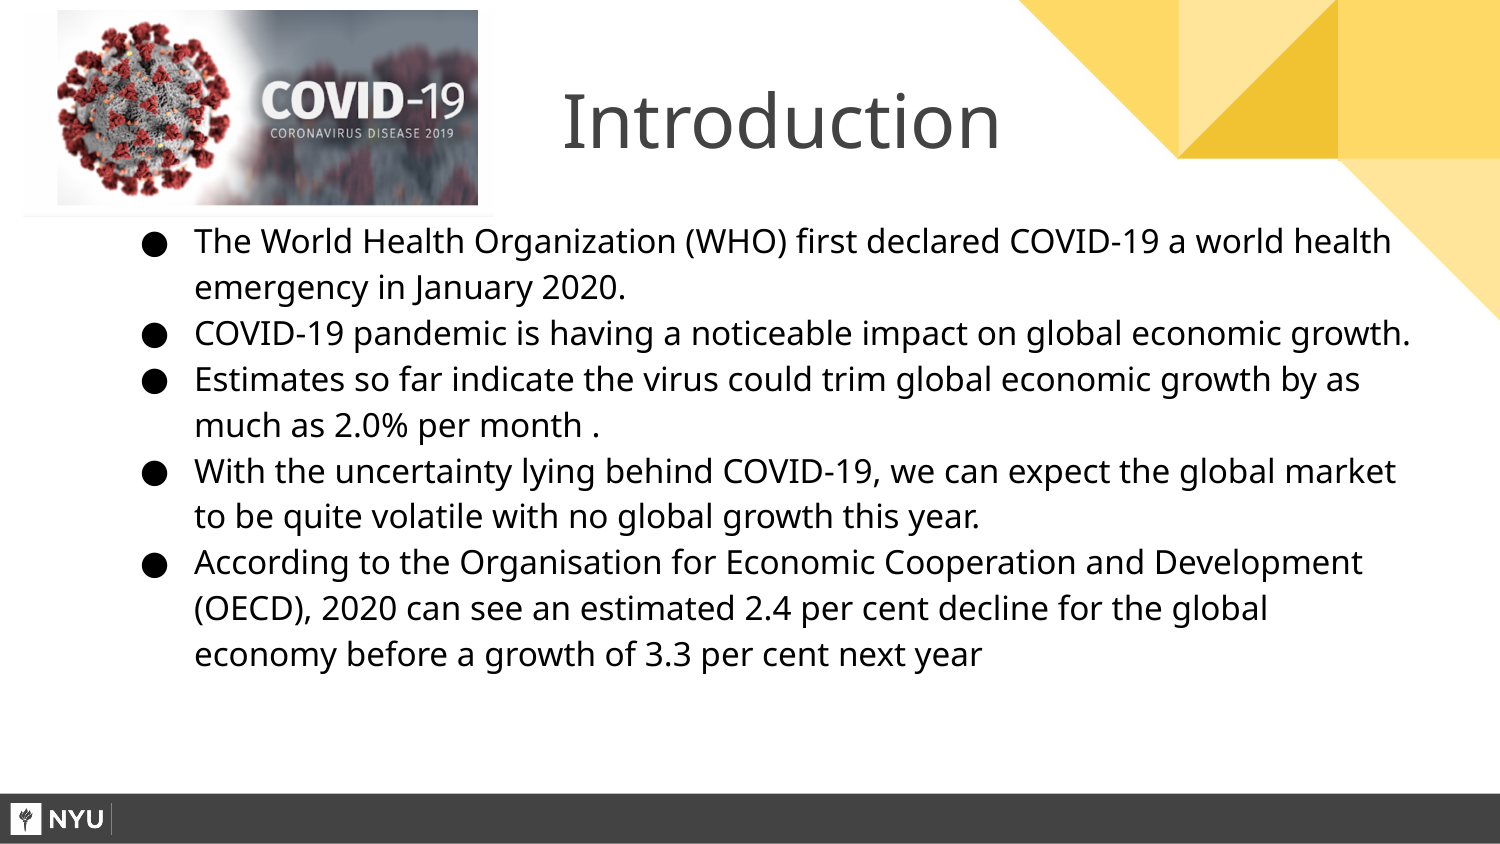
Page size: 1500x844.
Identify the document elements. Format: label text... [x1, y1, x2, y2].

text_box Introduction [499, 58, 1010, 152]
text_box [0, 793, 1500, 844]
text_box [10, 796, 1500, 841]
picture [22, 10, 494, 217]
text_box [1015, 0, 1500, 322]
text_box The World Health Organization (WHO) first declared COVID-19 a world health emergency in January 2020. COVID-19 pandemic is having a noticeable impact on global economic growth. Estimates so far indicate the virus could trim global economic growth by as much as 2.0% per month . With the uncertainty lying behind COVID-19, we can expect the global market to be quite volatile with no global growth this year. According to the Organisation for Economic Cooperation and Development (OECD), 2020 can see an estimated 2.4 per cent decline for the global economy before a growth of 3.3 per cent next year [104, 199, 1430, 770]
